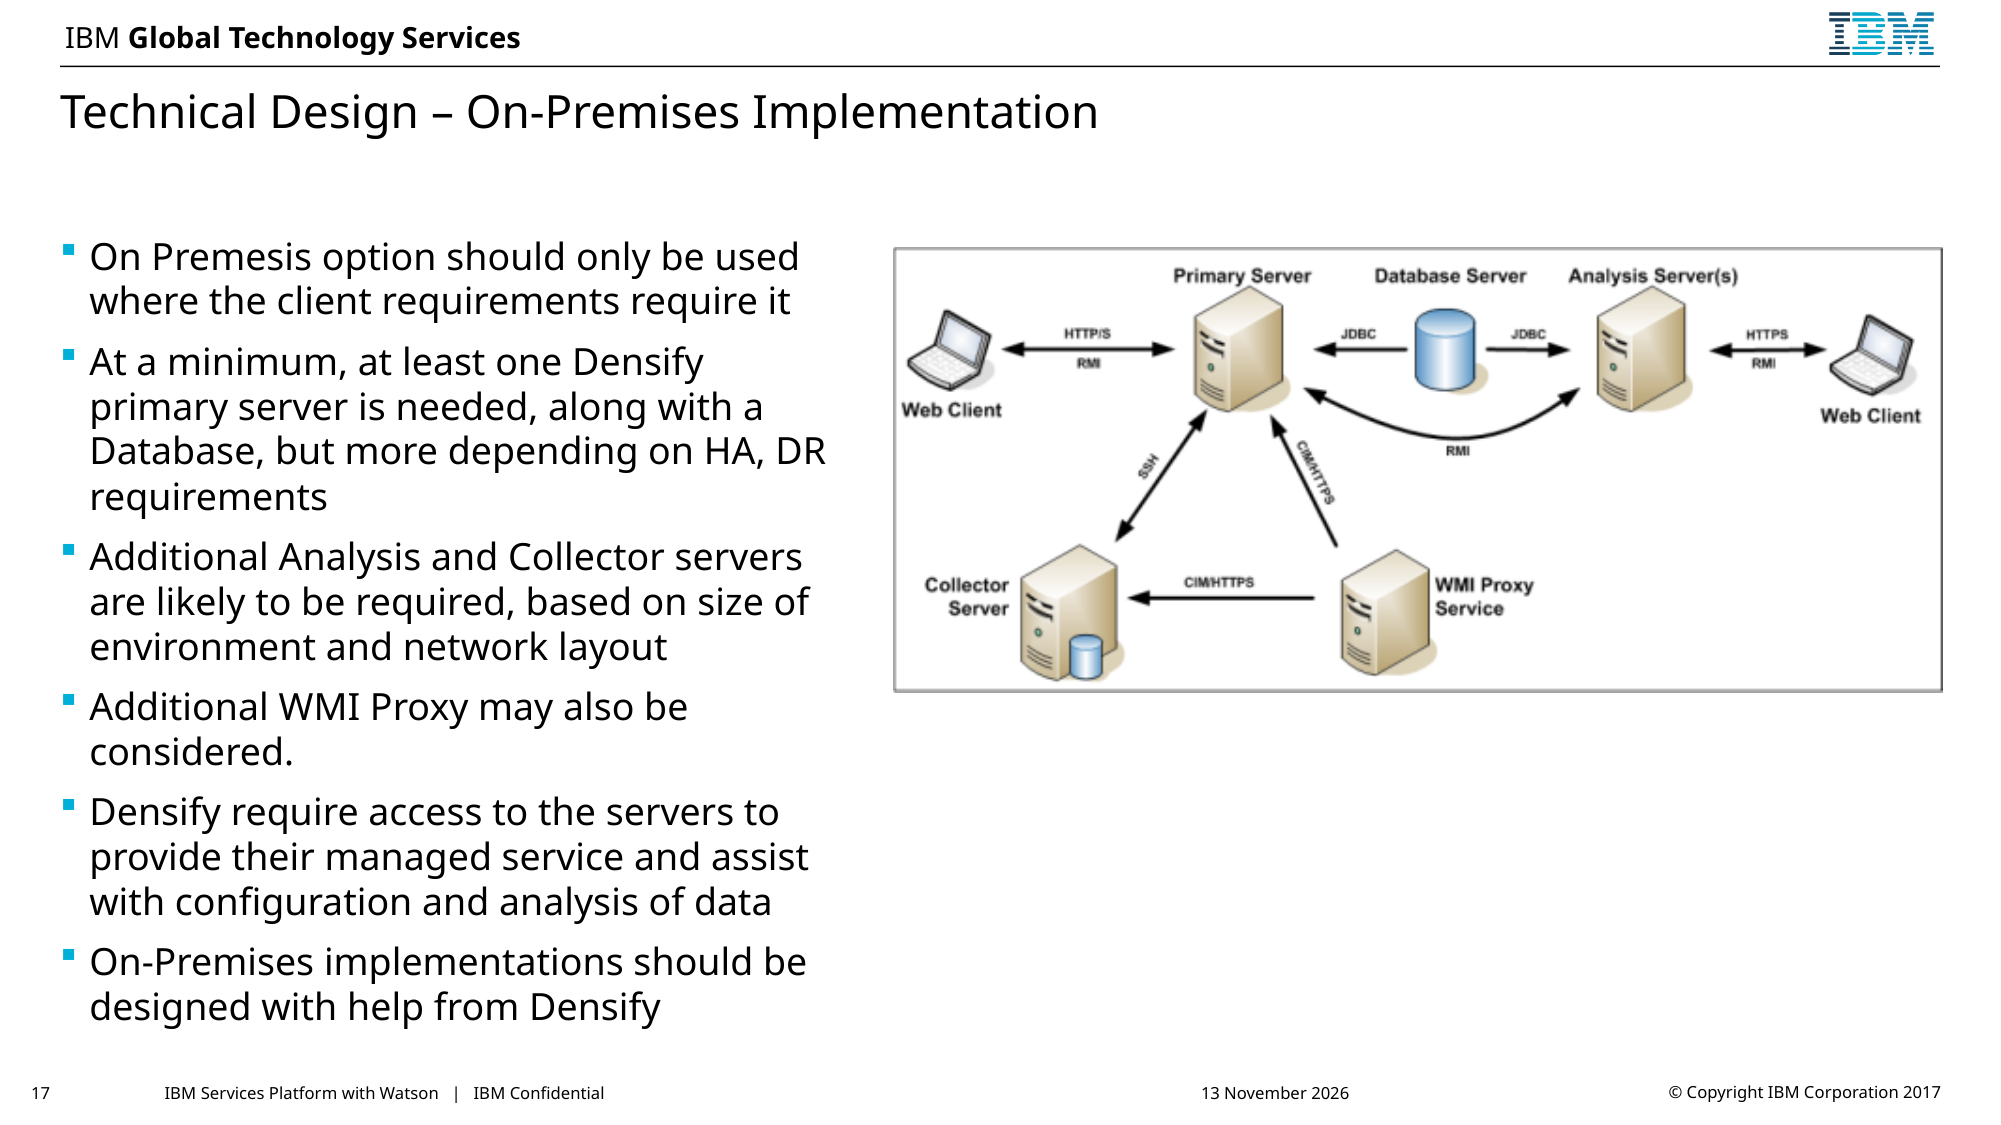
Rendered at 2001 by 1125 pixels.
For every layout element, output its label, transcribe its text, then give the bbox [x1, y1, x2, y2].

footer IBM Services Platform with Watson | IBM Confidential [149, 1071, 1173, 1125]
slide_number 17 [7, 1071, 134, 1125]
title Technical Design – On-Premises Implementation [60, 75, 1940, 213]
list On Premesis option should only be used where the client requirements require it At a minimum, at least one Densify primary server is needed, along with a Database, but more depending on HA, DR requirements Additional Analysis and Collector servers are likely to be required, based on size of environment and network layout Additional WMI Proxy may also be considered. Densify require access to the servers to provide their managed service and assist with configuration and analysis of data On-Premises implementations should be designed with help from Densify [60, 224, 835, 1050]
picture [893, 247, 1943, 693]
picture [1829, 12, 1934, 55]
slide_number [1177, 1071, 1567, 1125]
